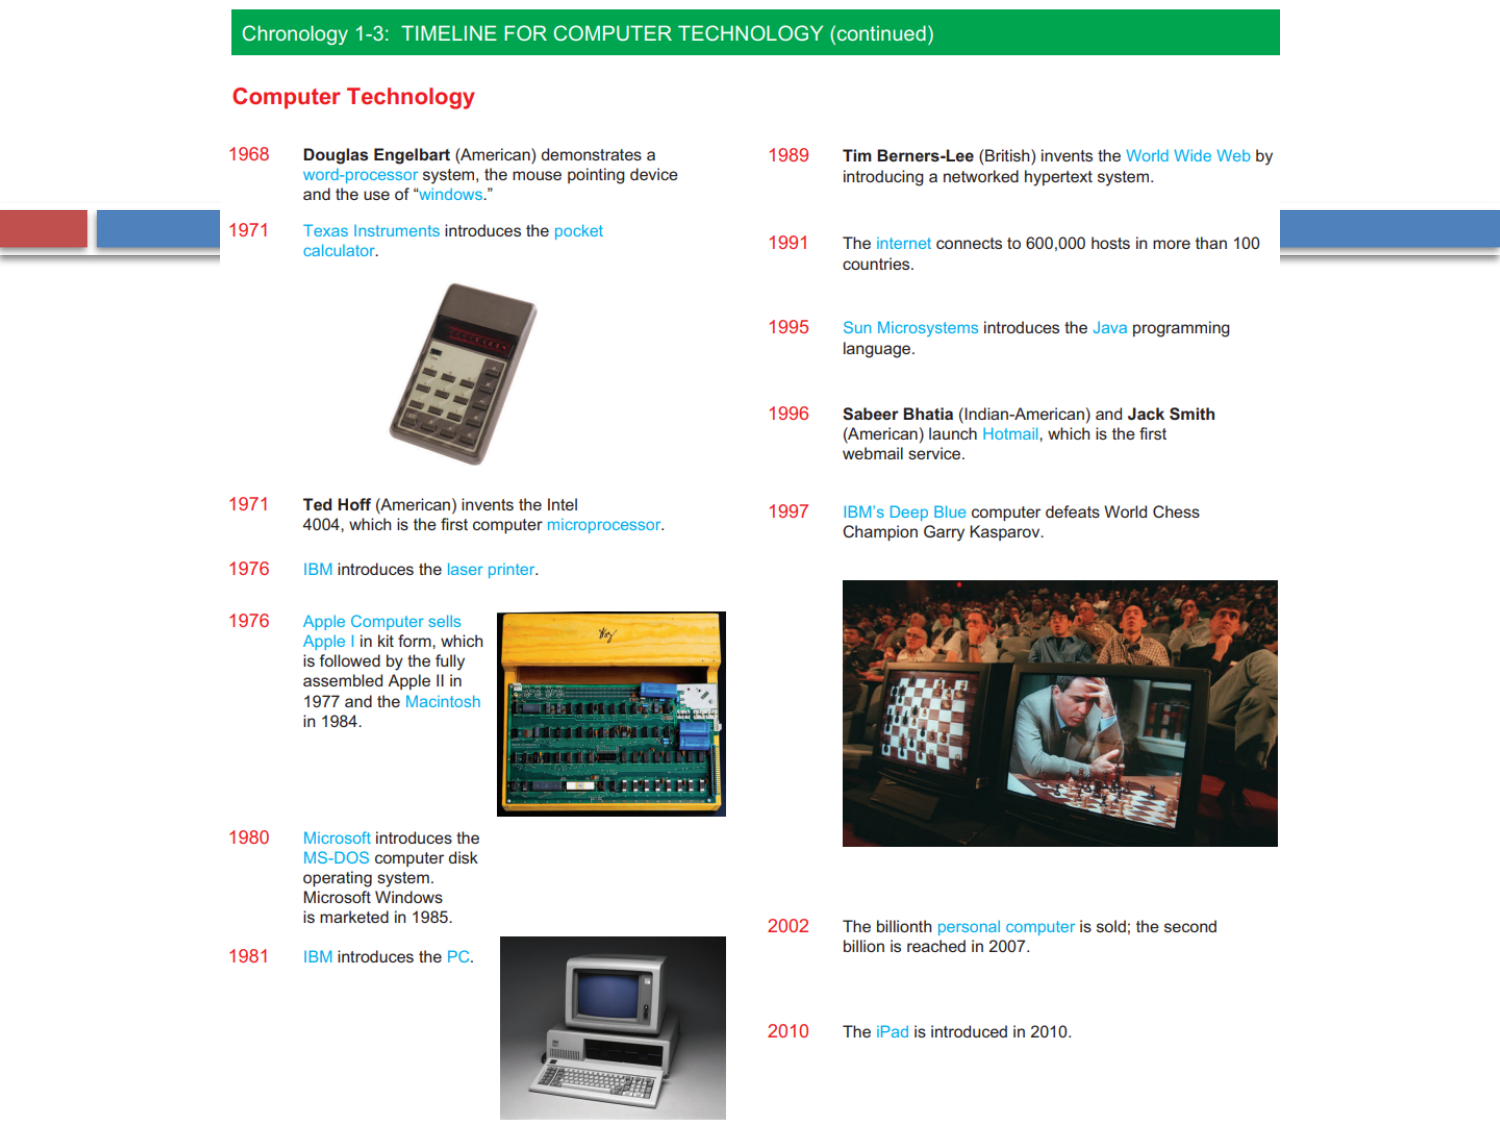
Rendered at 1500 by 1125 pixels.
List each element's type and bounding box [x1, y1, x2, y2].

picture [219, 0, 1280, 1125]
